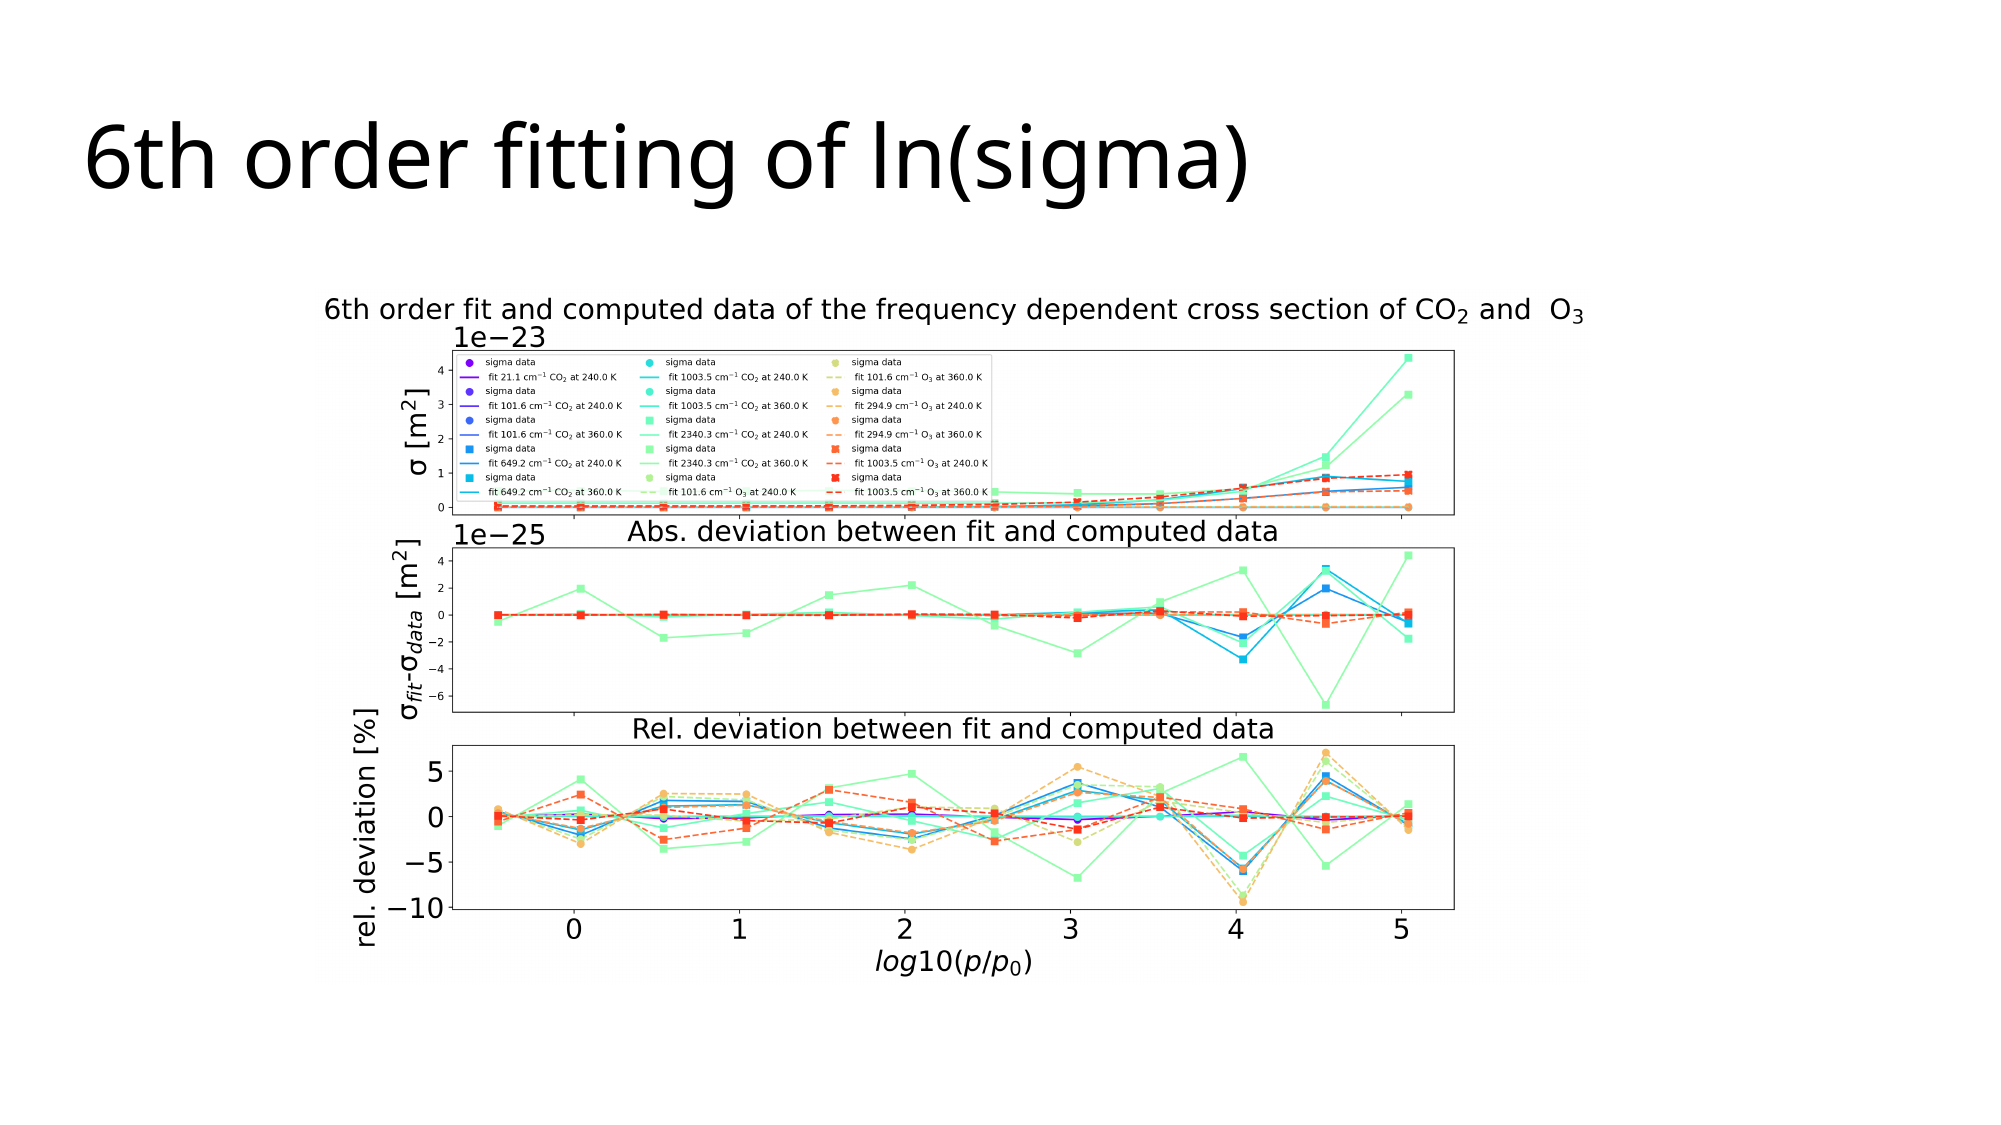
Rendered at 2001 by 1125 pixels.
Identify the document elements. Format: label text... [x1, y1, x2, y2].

picture [314, 289, 1591, 986]
title 6th order fitting of ln(sigma) [68, 97, 1932, 223]
